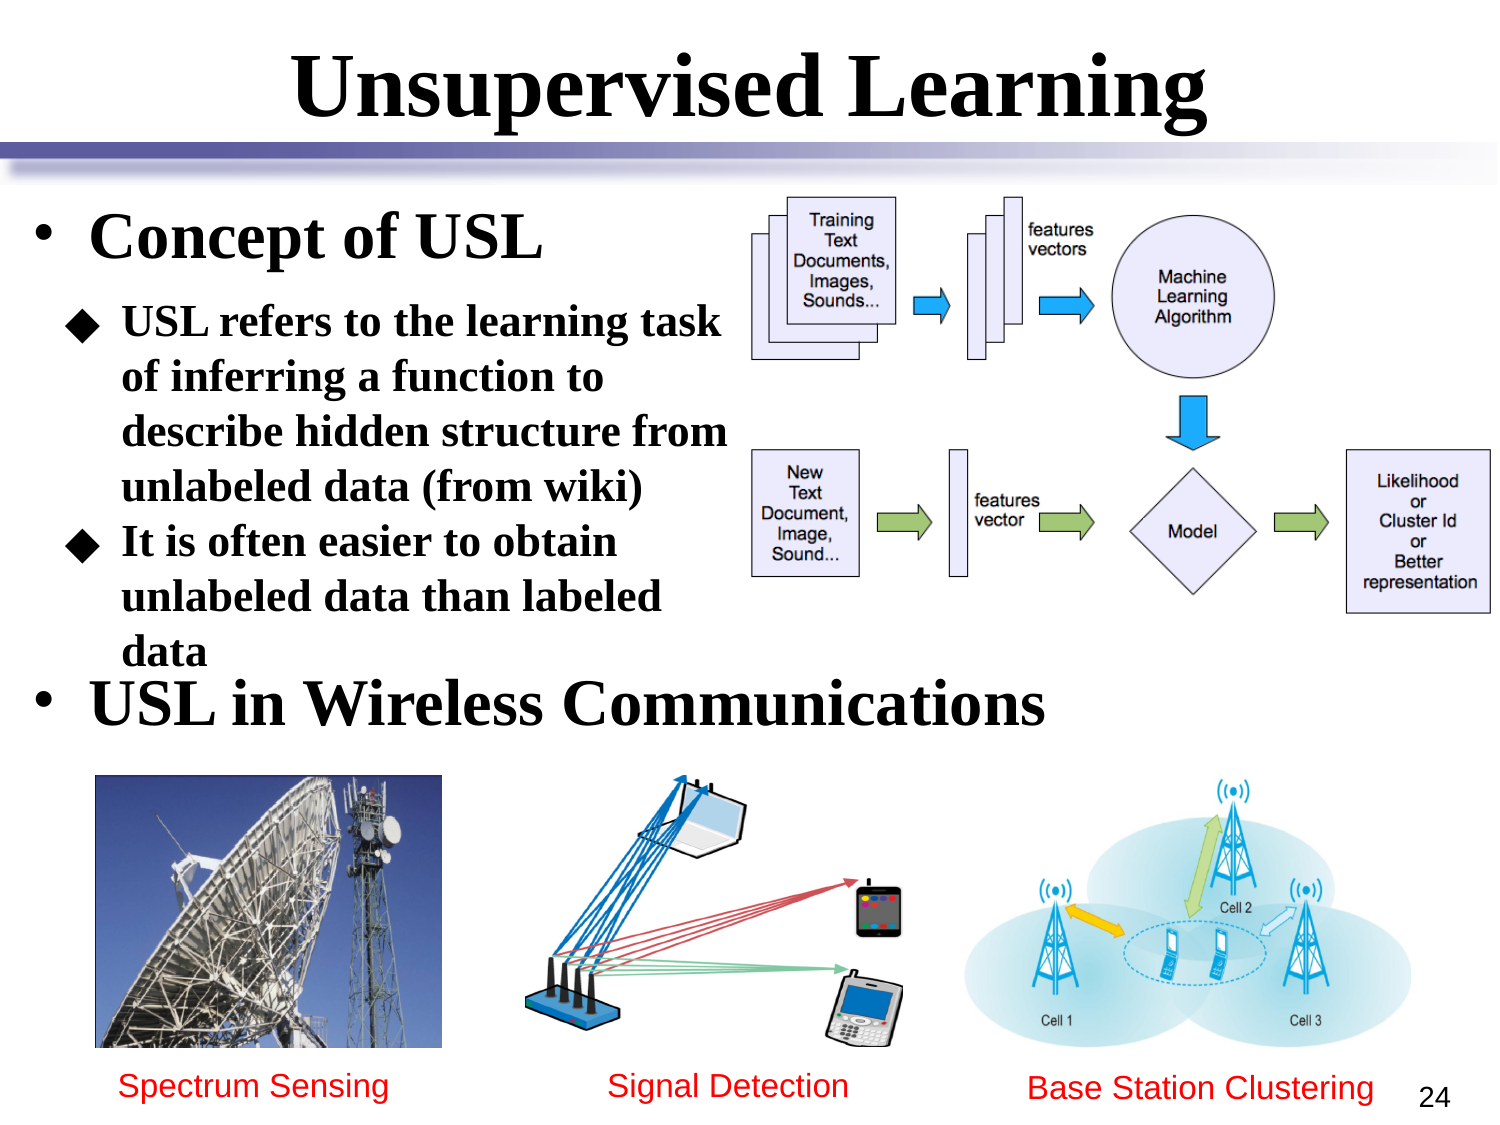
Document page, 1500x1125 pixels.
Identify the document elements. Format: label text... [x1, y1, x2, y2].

picture [962, 774, 1411, 1048]
text_box USL refers to the learning task of inferring a function to describe hidden structure from unlabeled data (from wiki) It is often easier to obtain unlabeled data than labeled data [64, 290, 732, 615]
picture [745, 186, 1493, 620]
picture [94, 774, 442, 1048]
list Concept of USL USL in Wireless Communications [17, 184, 1471, 1059]
picture [0, 143, 1498, 185]
text_box Signal Detection [407, 1057, 1022, 1113]
text_box Spectrum Sensing [45, 1016, 471, 1125]
title Unsupervised Learning [0, 16, 1500, 143]
picture [525, 774, 904, 1048]
text_box Base Station Clustering [879, 1058, 1495, 1115]
